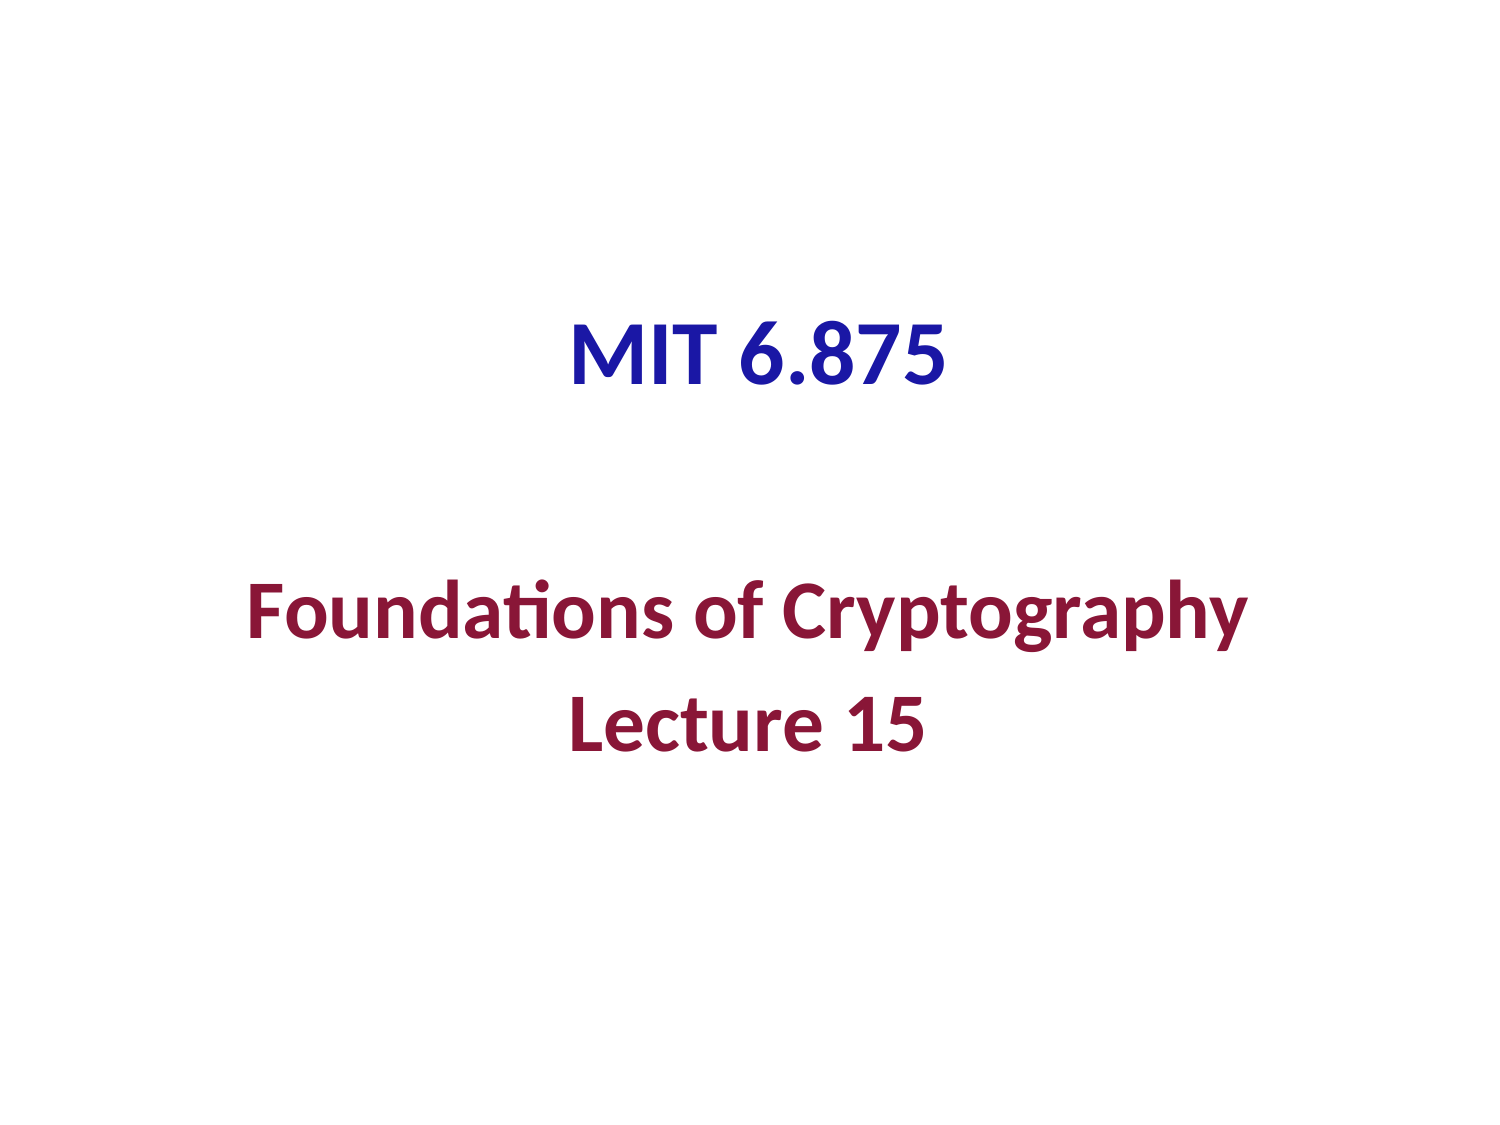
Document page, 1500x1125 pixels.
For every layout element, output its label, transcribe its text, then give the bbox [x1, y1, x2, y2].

text_box MIT 6.875 [65, 208, 1453, 489]
text_box Lecture 15 [223, 672, 1274, 760]
text_box Foundations of Cryptography [179, 559, 1317, 672]
